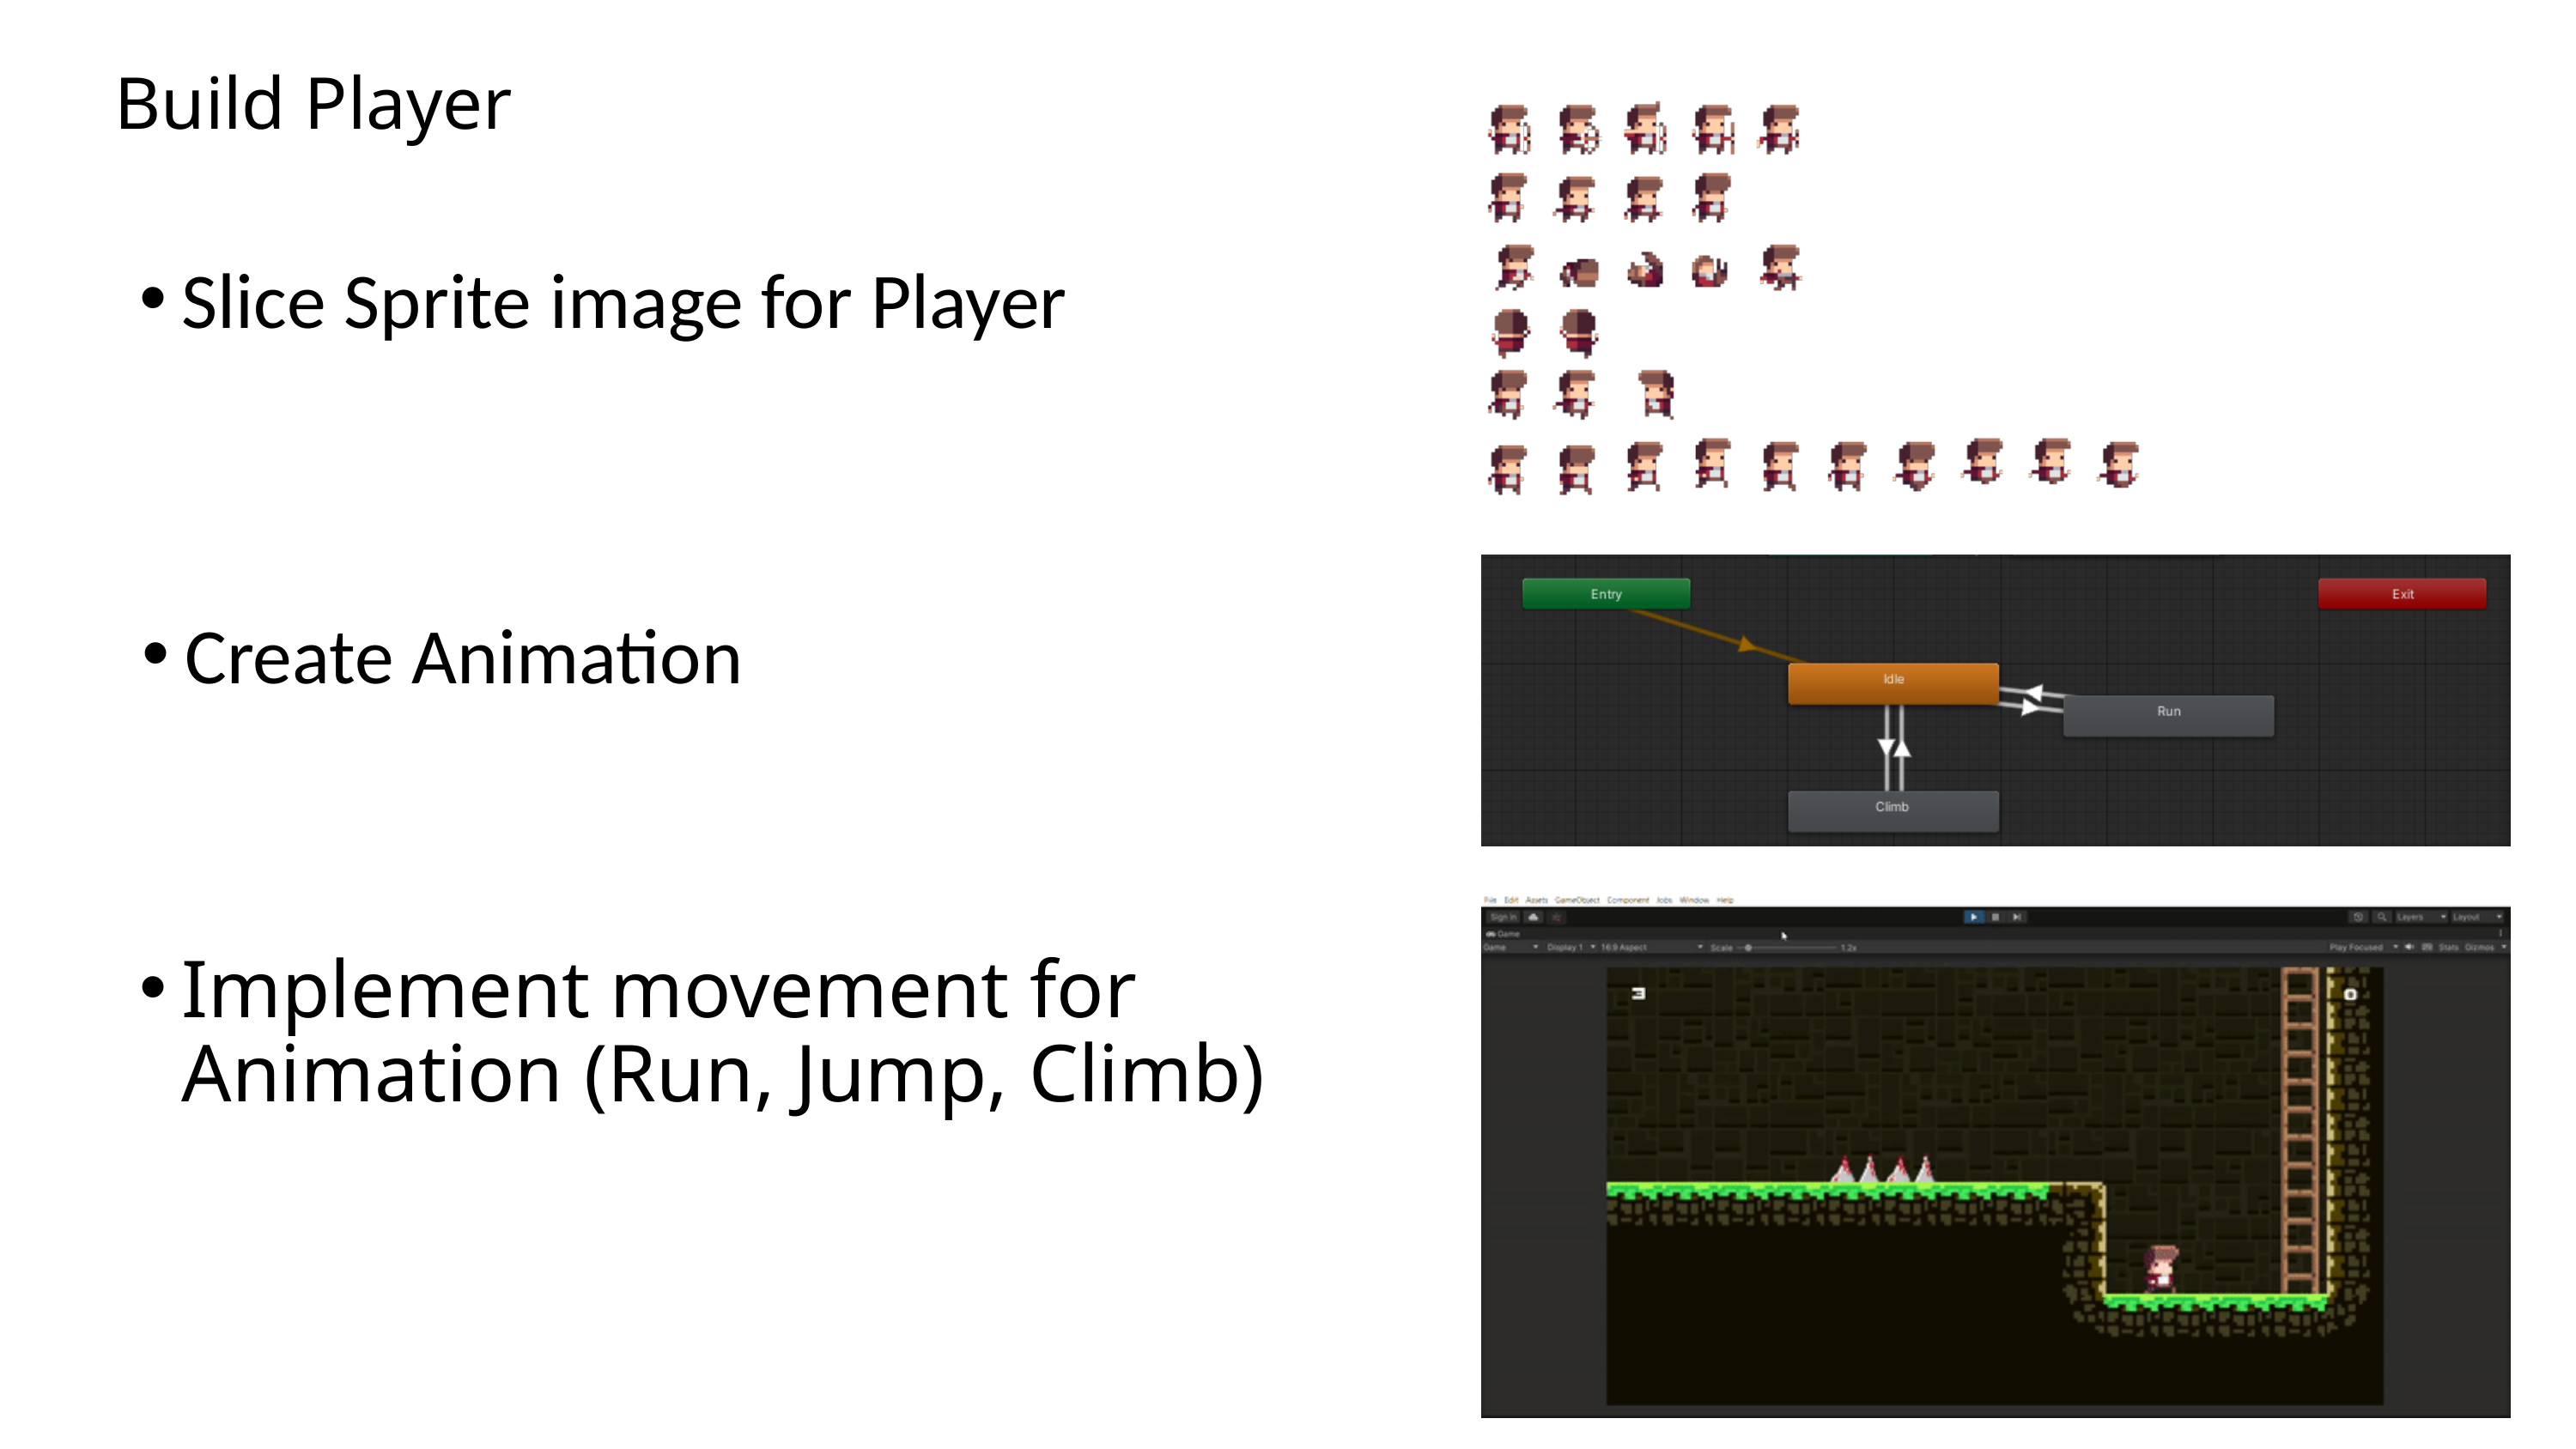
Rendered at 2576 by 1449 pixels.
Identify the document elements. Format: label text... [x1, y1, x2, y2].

picture [1480, 894, 2511, 1418]
text_box Build Player [114, 58, 1042, 144]
text_box Create Animation [100, 615, 1139, 700]
text_box Implement movement for Animation (Run, Jump, Climb) [96, 949, 1288, 1119]
text_box Slice Sprite image for Player [96, 259, 1238, 344]
picture [1480, 554, 2511, 846]
picture [1480, 98, 2148, 506]
